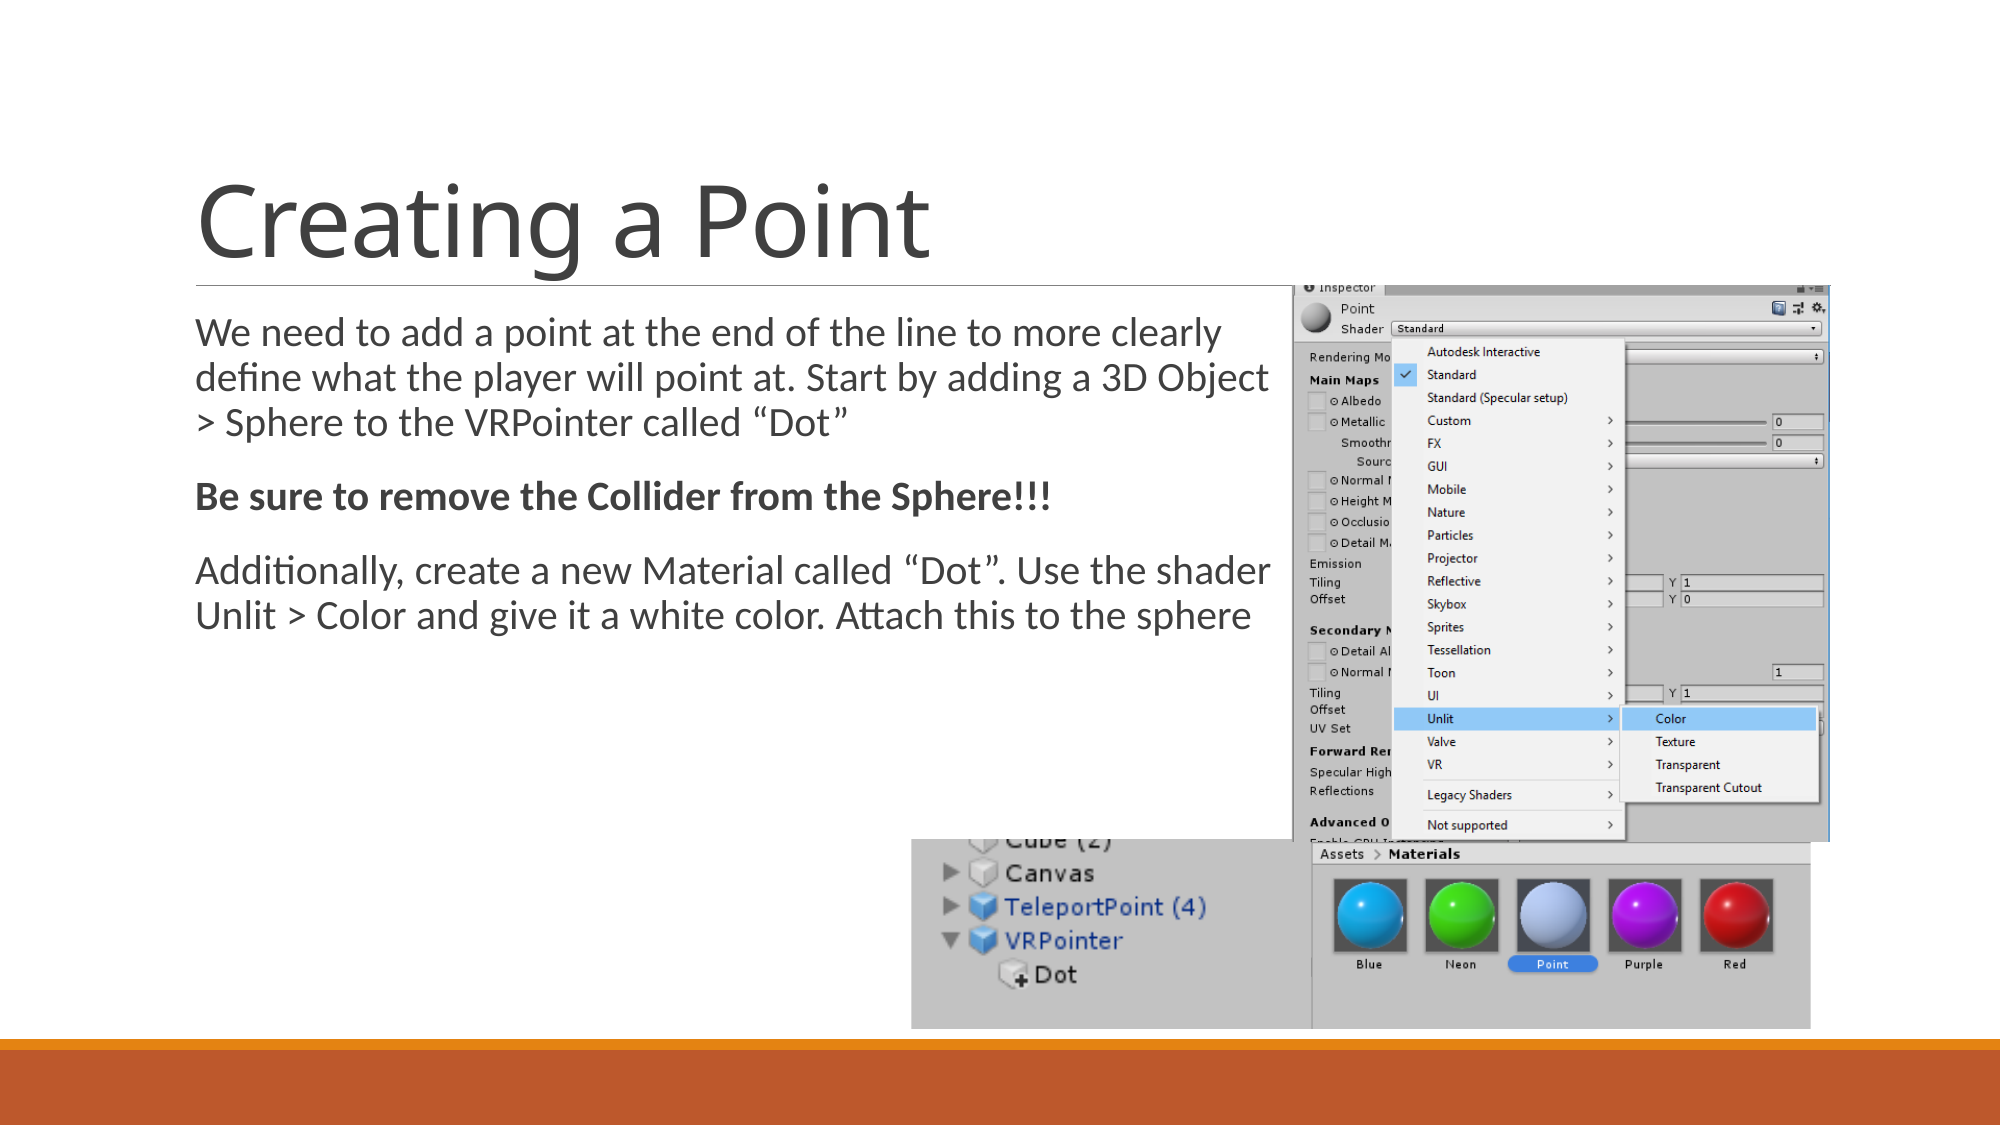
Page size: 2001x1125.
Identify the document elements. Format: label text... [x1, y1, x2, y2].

picture [910, 284, 1831, 1029]
list We need to add a point at the end of the line to more clearly define what the player will point at. Start by adding a 3D Object > Sphere to the VRPointer called “Dot” Be sure to remove the Collider from the Sphere!!! Additionally, create a new Material called “Dot”. Use the shader Unlit > Color and give it a white color. Attach this to the sphere [180, 302, 1273, 963]
title Creating a Point [180, 47, 1830, 285]
